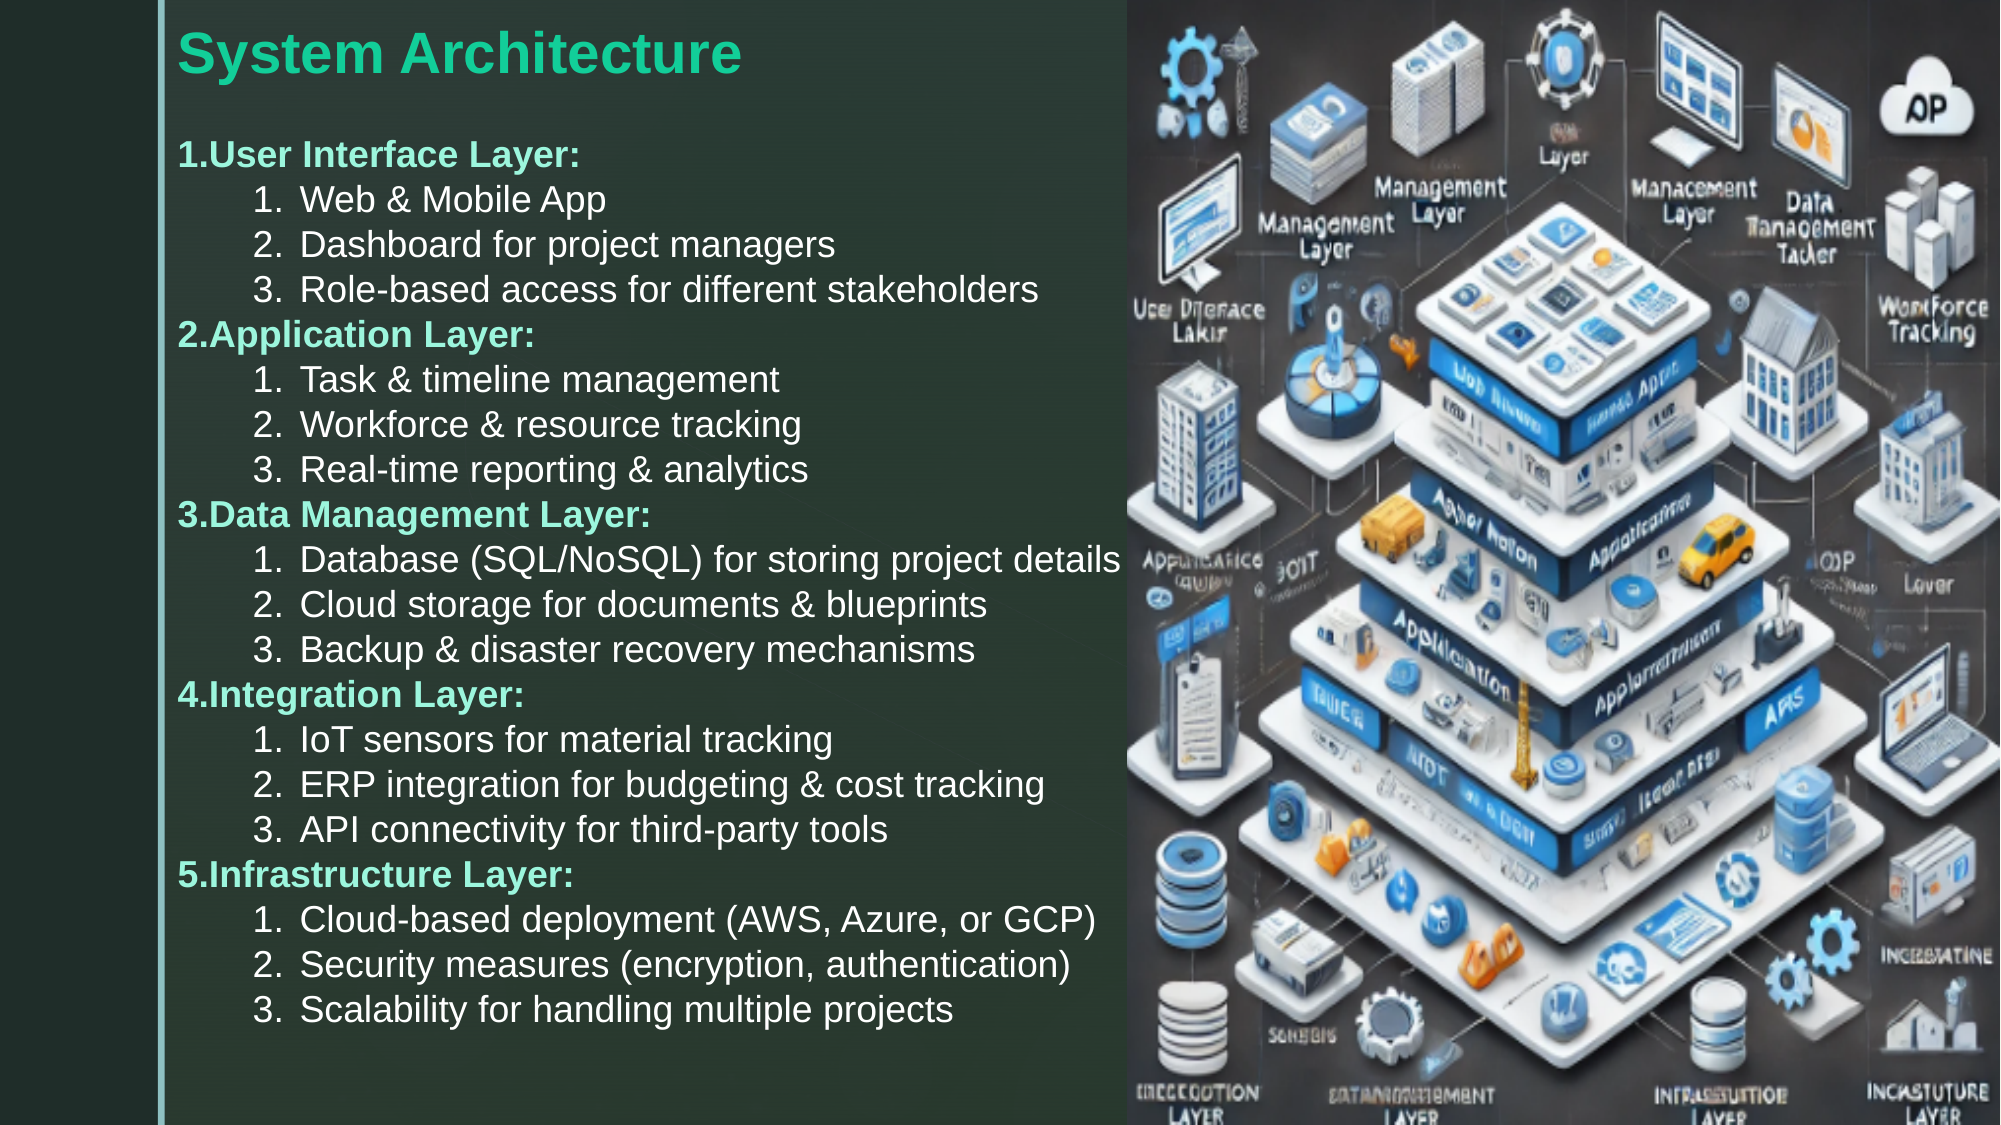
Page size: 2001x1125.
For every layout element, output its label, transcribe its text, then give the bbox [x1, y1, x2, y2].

text_box System Architecture [163, 7, 817, 93]
picture [1127, 0, 2001, 1125]
text_box User Interface Layer: Web & Mobile App Dashboard for project managers Role-based access for different stakeholders Application Layer: Task & timeline management Workforce & resource tracking Real-time reporting & analytics Data Management Layer: Database (SQL/NoSQL) for storing project details Cloud storage for documents & blueprints Backup & disaster recovery mechanisms Integration Layer: IoT sensors for material tracking ERP integration for budgeting & cost tracking API connectivity for third-party tools Infrastructure Layer: Cloud-based deployment (AWS, Azure, or GCP) Security measures (encryption, authentication) Scalability for handling multiple projects [162, 77, 1127, 1038]
